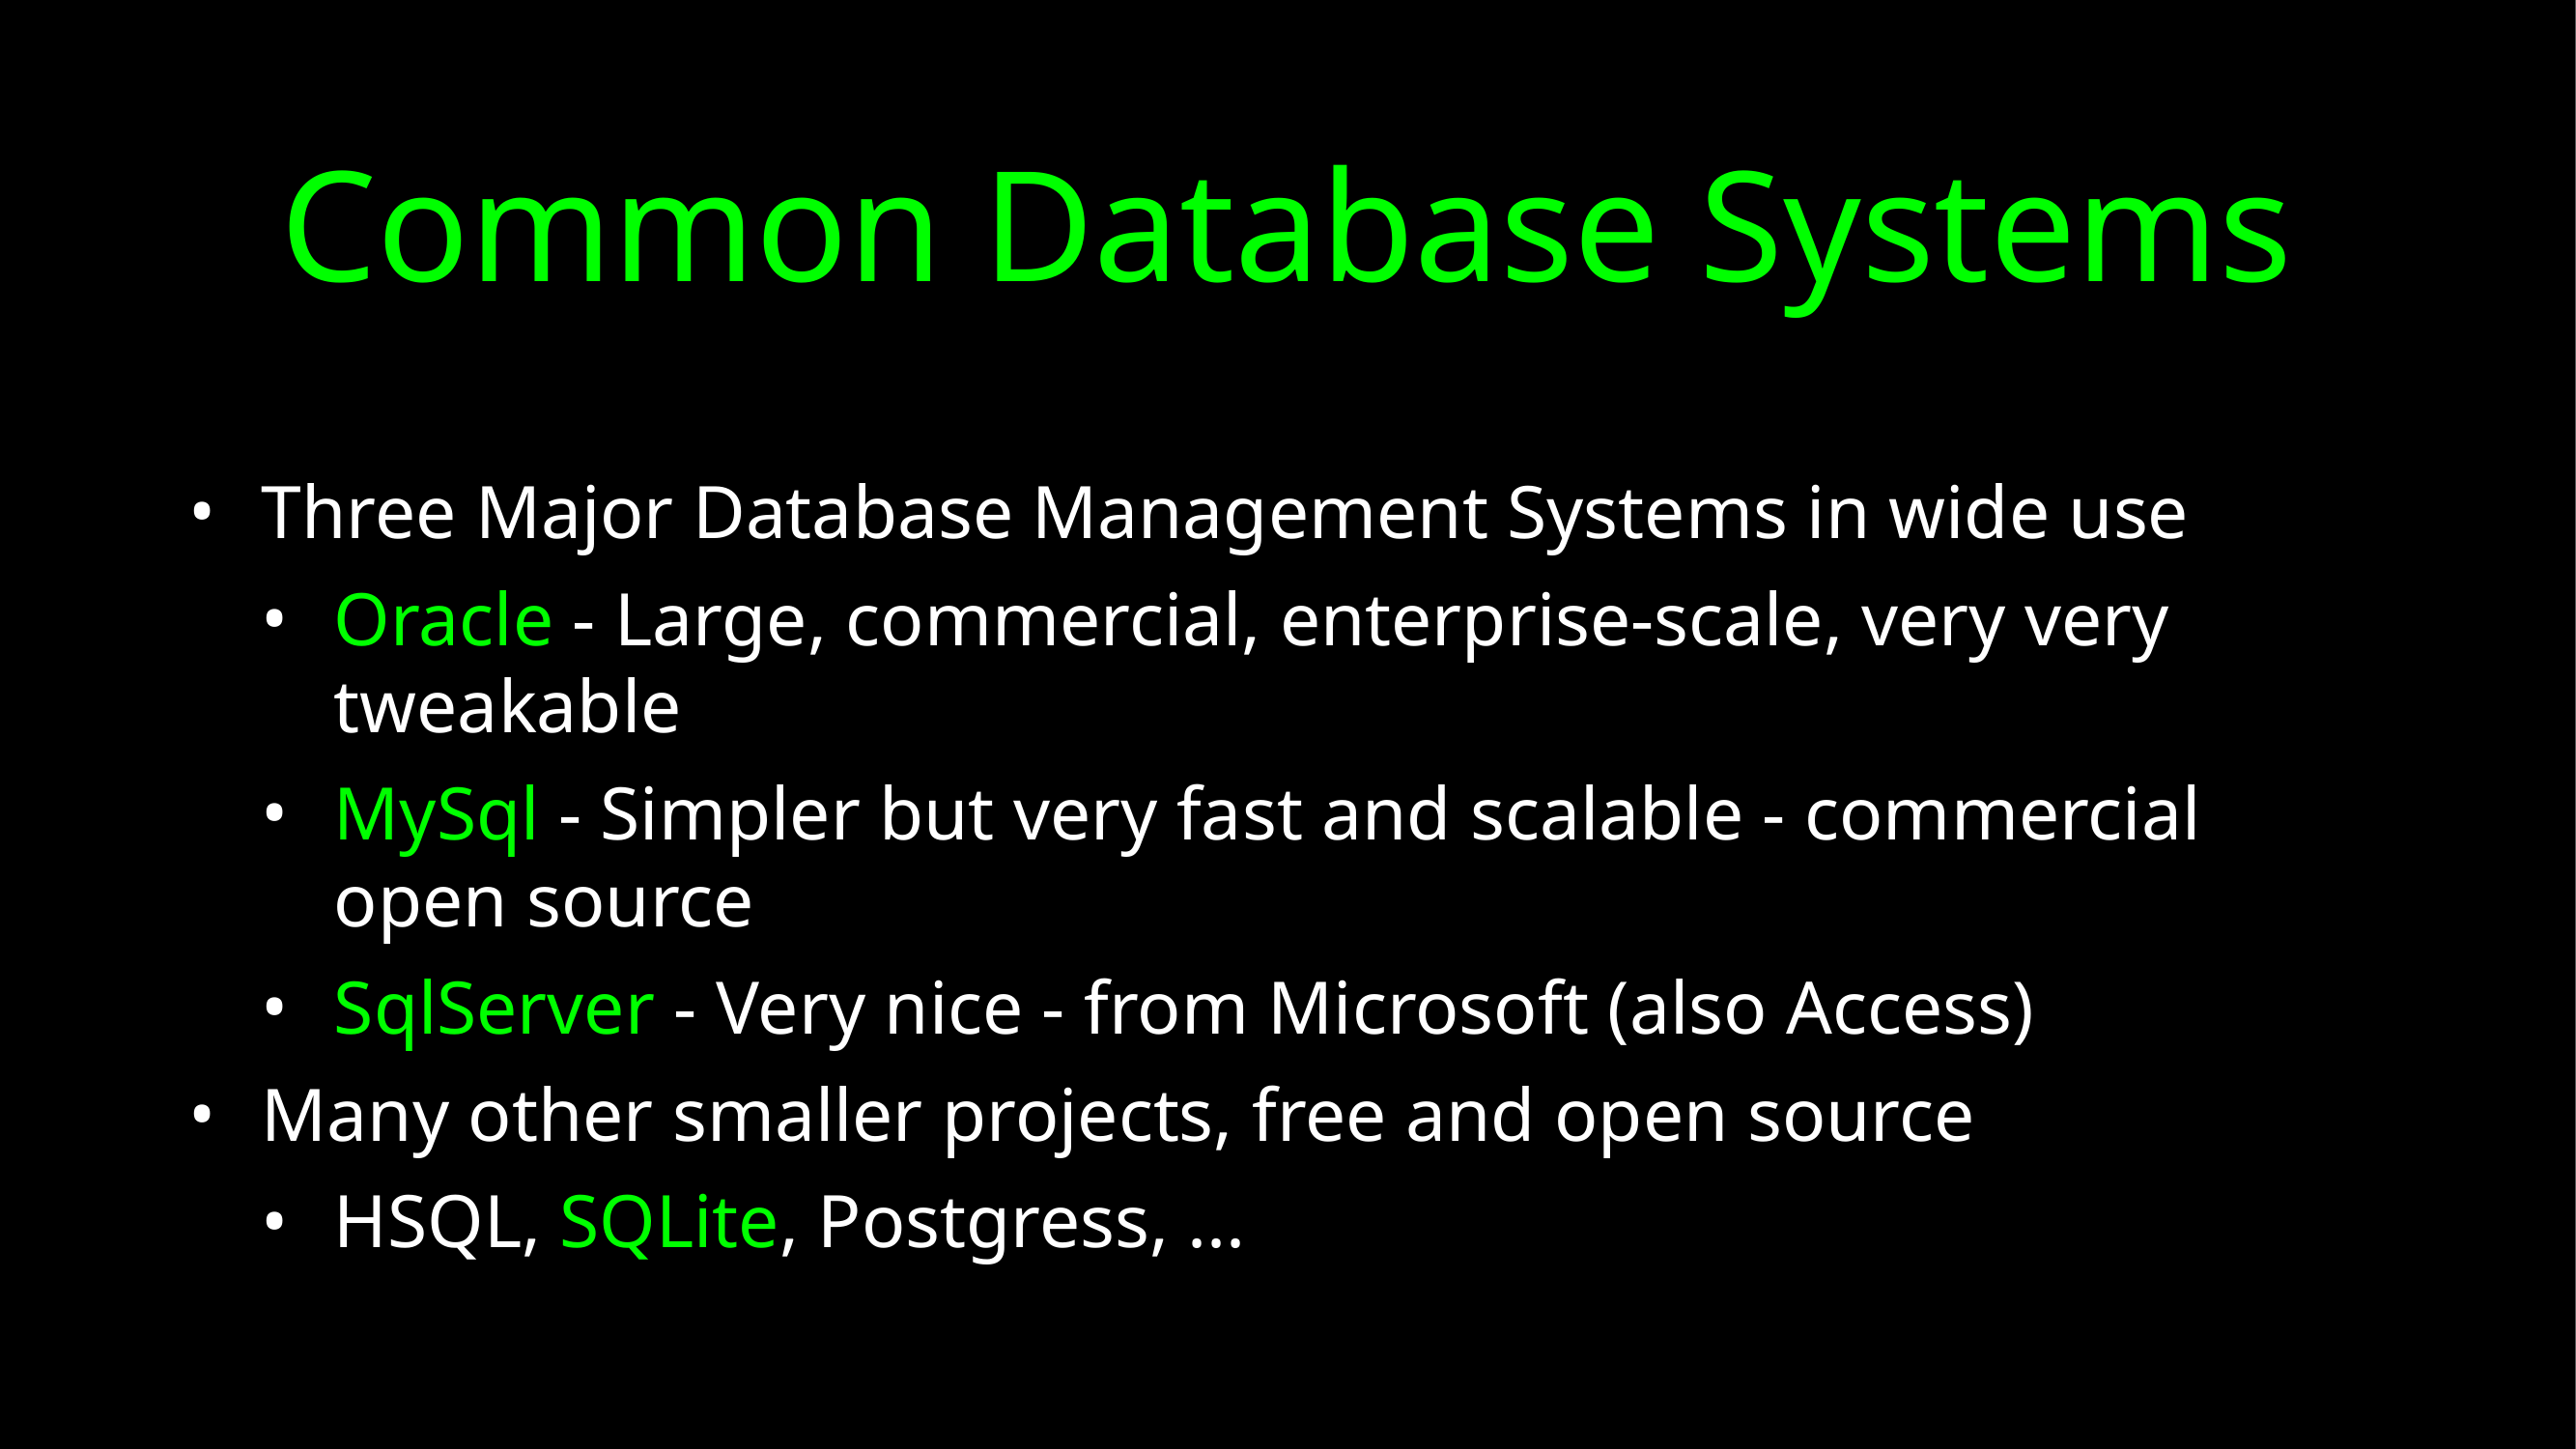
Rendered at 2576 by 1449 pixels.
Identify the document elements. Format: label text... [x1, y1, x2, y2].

title Common Database Systems [183, 38, 2391, 403]
list Three Major Database Management Systems in wide use Oracle - Large, commercial, enterprise-scale, very very tweakable MySql - Simpler but very fast and scalable - commercial open source SqlServer - Very nice - from Microsoft (also Access) Many other smaller projects, free and open source HSQL, SQLite, Postgress, ... [183, 412, 2391, 1317]
